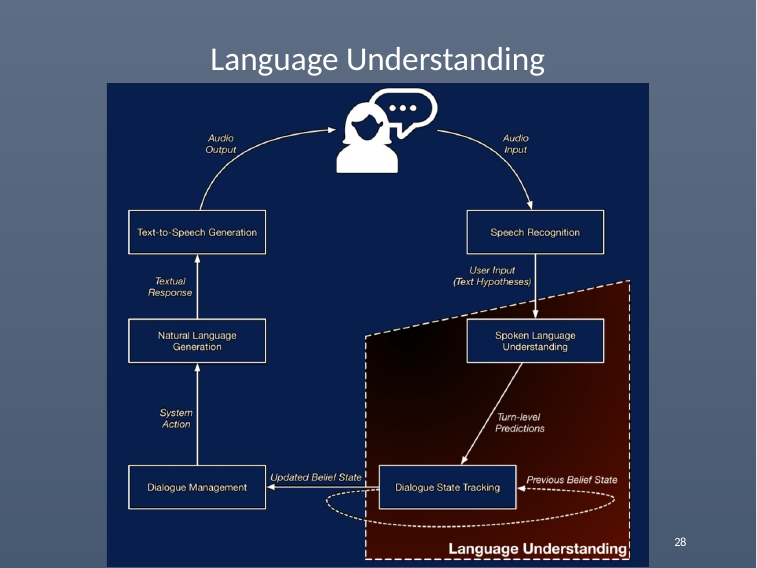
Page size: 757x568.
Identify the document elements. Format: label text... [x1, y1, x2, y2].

slide_number 28 [534, 526, 705, 557]
title Language Understanding [51, 9, 705, 105]
text_box [106, 83, 649, 567]
